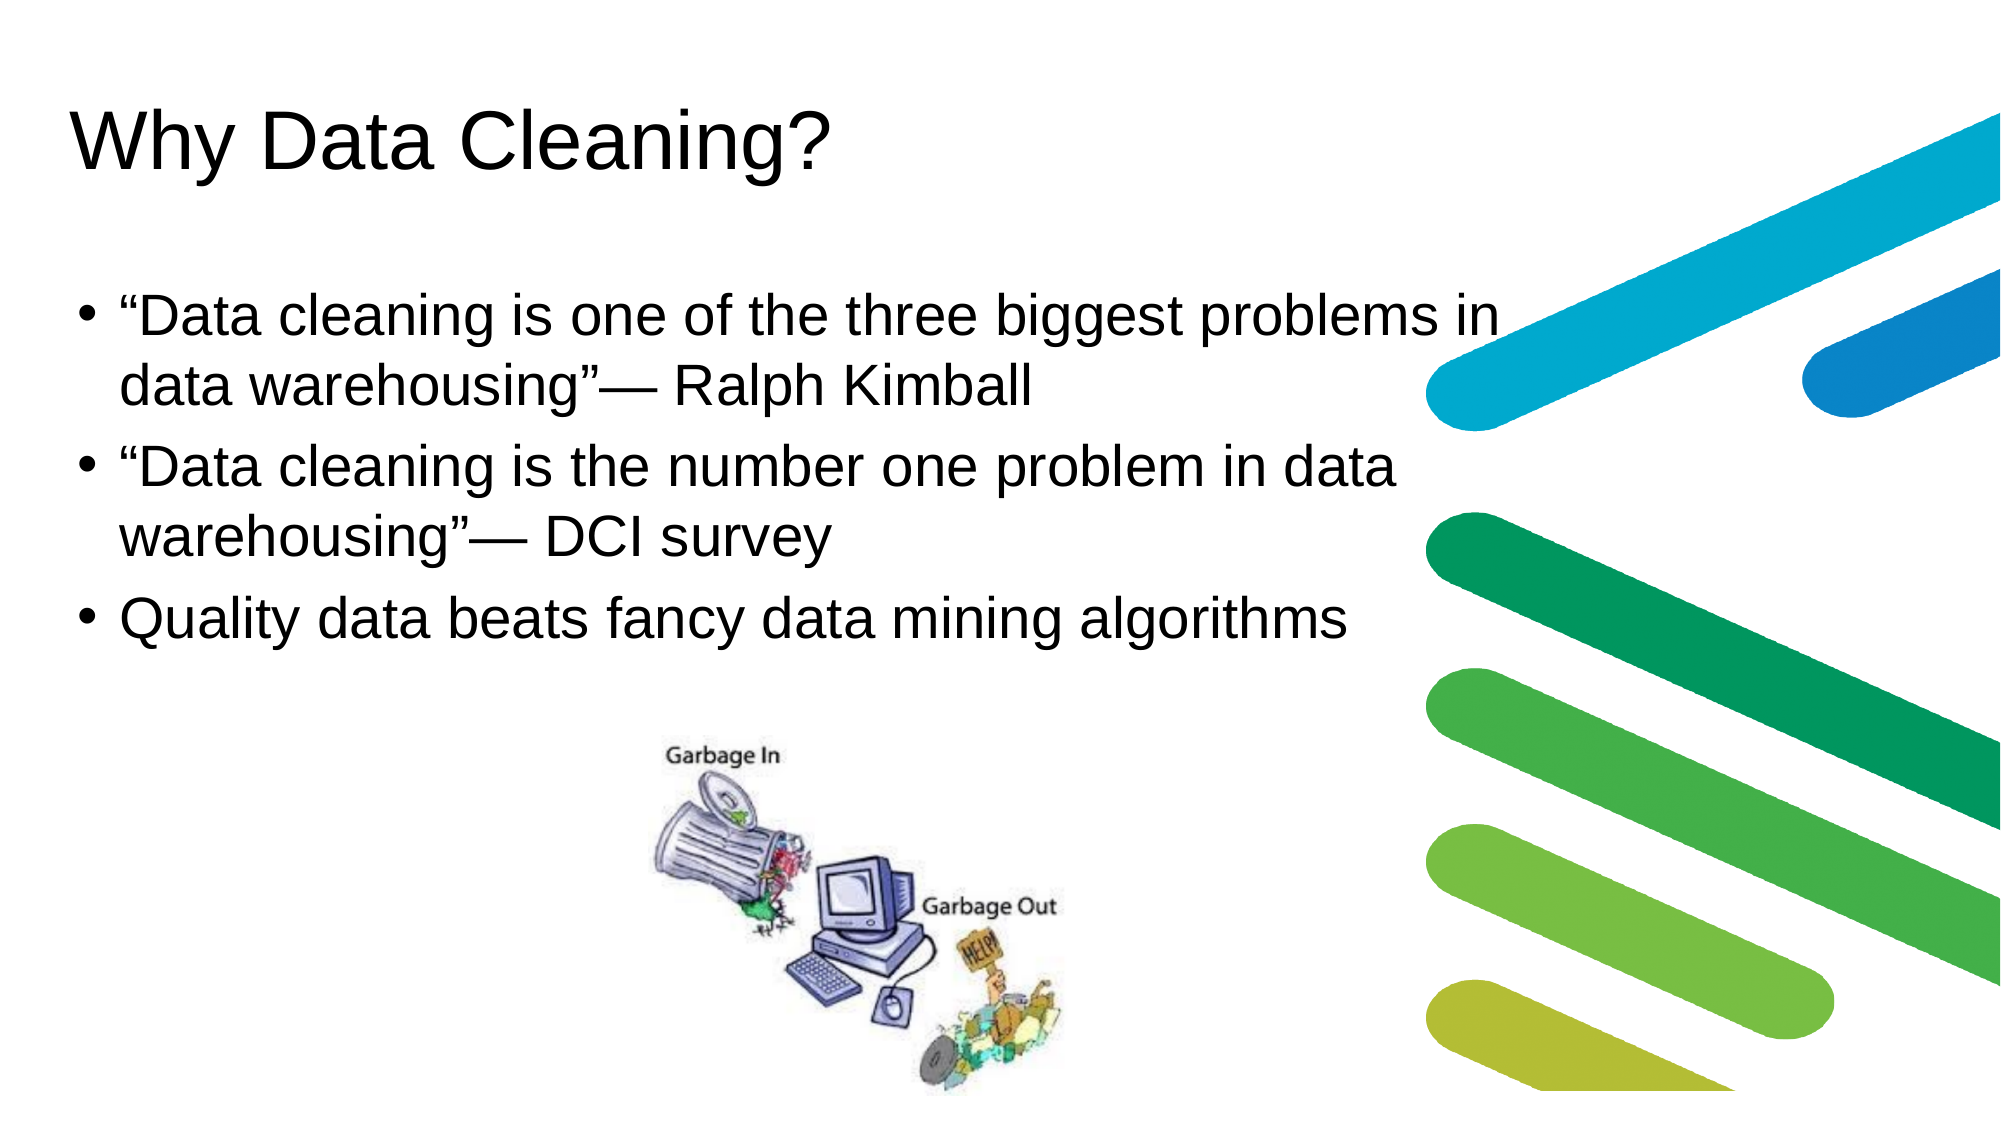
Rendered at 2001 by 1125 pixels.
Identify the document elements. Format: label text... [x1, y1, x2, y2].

title Why Data Cleaning? [55, 42, 1855, 231]
picture [1426, 0, 2001, 1091]
picture [586, 731, 1143, 1110]
list “Data cleaning is one of the three biggest problems in data warehousing”— Ralph Kimball “Data cleaning is the number one problem in data warehousing”— DCI survey Quality data beats fancy data mining algorithms [62, 269, 1579, 1113]
